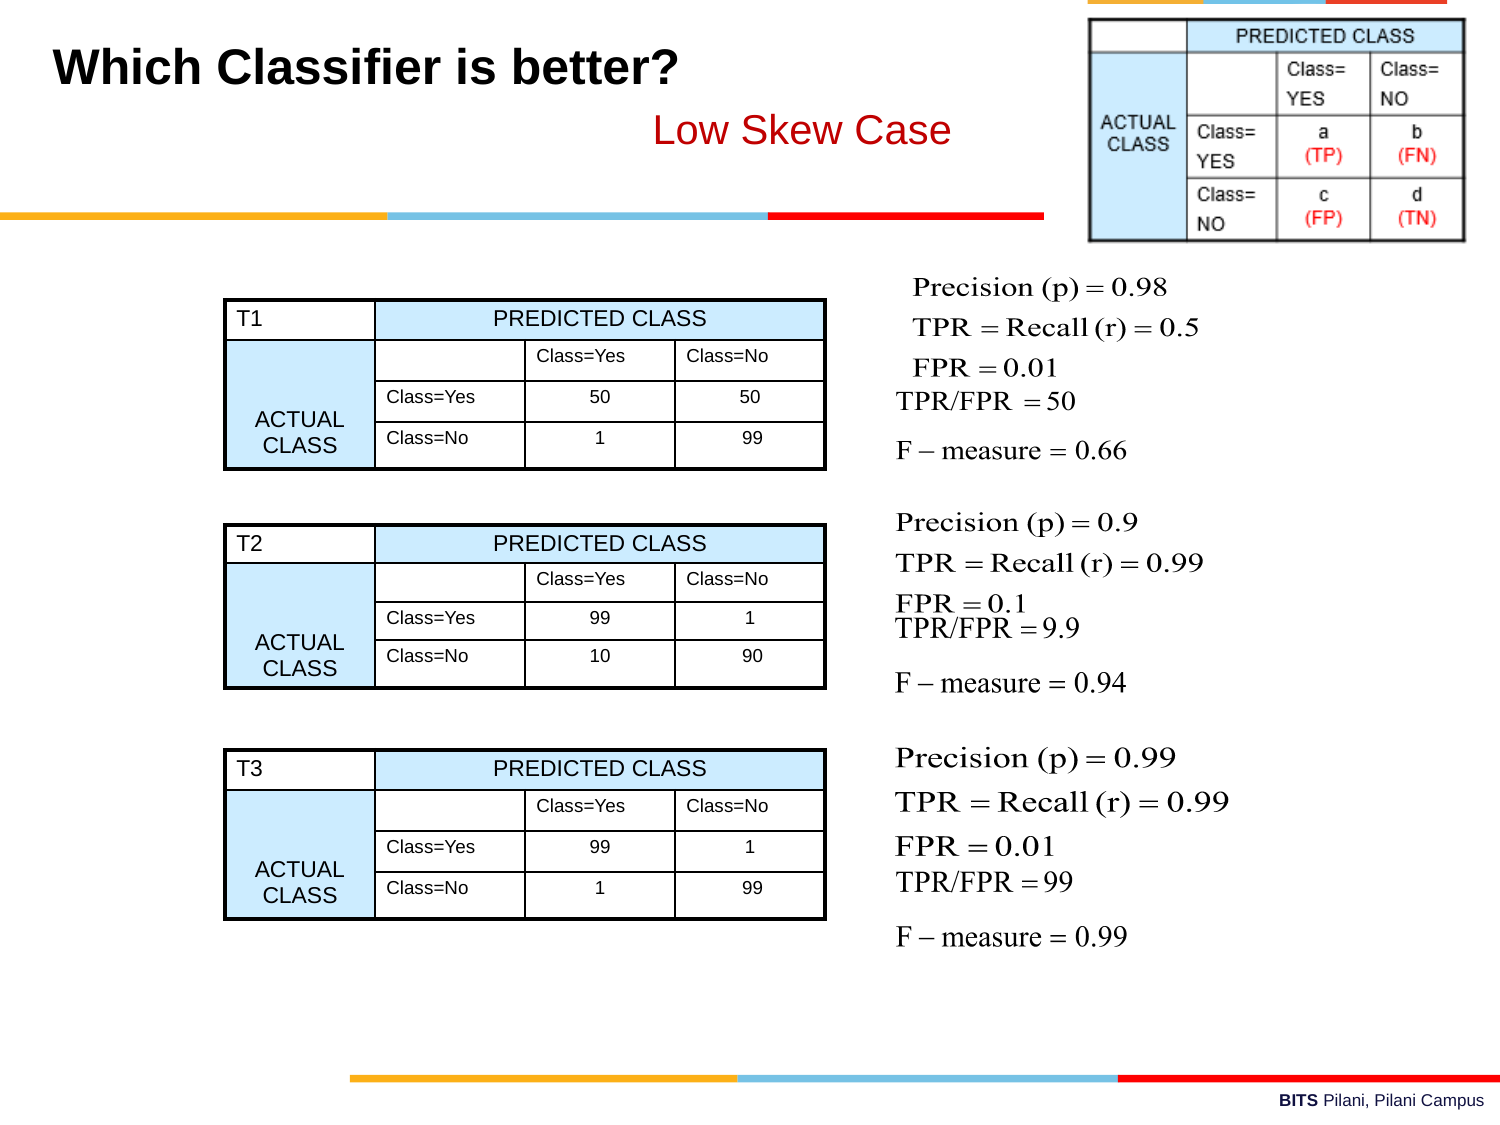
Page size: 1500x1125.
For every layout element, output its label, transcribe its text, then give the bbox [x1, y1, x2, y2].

table_cell Class=No [676, 564, 823, 601]
table_cell ACTUAL CLASS [227, 791, 374, 917]
table_cell 50 [526, 382, 674, 421]
picture [1044, 0, 1498, 264]
table_cell Class=Yes [526, 564, 674, 601]
table_header PREDICTED CLASS [376, 752, 823, 789]
table_cell 99 [676, 423, 823, 467]
table_cell 1 [676, 832, 823, 871]
table_cell 99 [676, 873, 823, 917]
table_cell Class=No [676, 341, 823, 380]
table_cell Class=Yes [376, 832, 524, 871]
picture [888, 506, 1209, 700]
table_cell [376, 341, 524, 380]
table_cell [376, 791, 524, 830]
table_cell Class=No [376, 873, 524, 917]
table_header T3 [227, 752, 374, 789]
table_cell 99 [526, 603, 674, 639]
title Which Classifier is better? Low Skew Case [37, 79, 977, 109]
table_cell [376, 564, 524, 601]
table_cell Class=No [376, 641, 524, 686]
table_cell 99 [526, 832, 674, 871]
table_header T2 [227, 527, 374, 562]
table_cell Class=No [376, 423, 524, 467]
table_cell 1 [526, 873, 674, 917]
table_cell 1 [676, 603, 823, 639]
table_cell ACTUAL CLASS [227, 564, 374, 686]
table_cell Class=No [676, 791, 823, 830]
table_cell 1 [526, 423, 674, 467]
table_cell Class=Yes [376, 603, 524, 639]
picture [890, 271, 1206, 466]
table_header PREDICTED CLASS [376, 527, 823, 562]
table_header PREDICTED CLASS [376, 302, 823, 339]
table_cell 50 [676, 382, 823, 421]
table_header T1 [227, 302, 374, 339]
picture [889, 740, 1235, 954]
table_cell 90 [676, 641, 823, 686]
table_cell Class=Yes [376, 382, 524, 421]
table_cell 10 [526, 641, 674, 686]
table_cell Class=Yes [526, 341, 674, 380]
table_cell Class=Yes [526, 791, 674, 830]
table_cell ACTUAL CLASS [227, 341, 374, 467]
